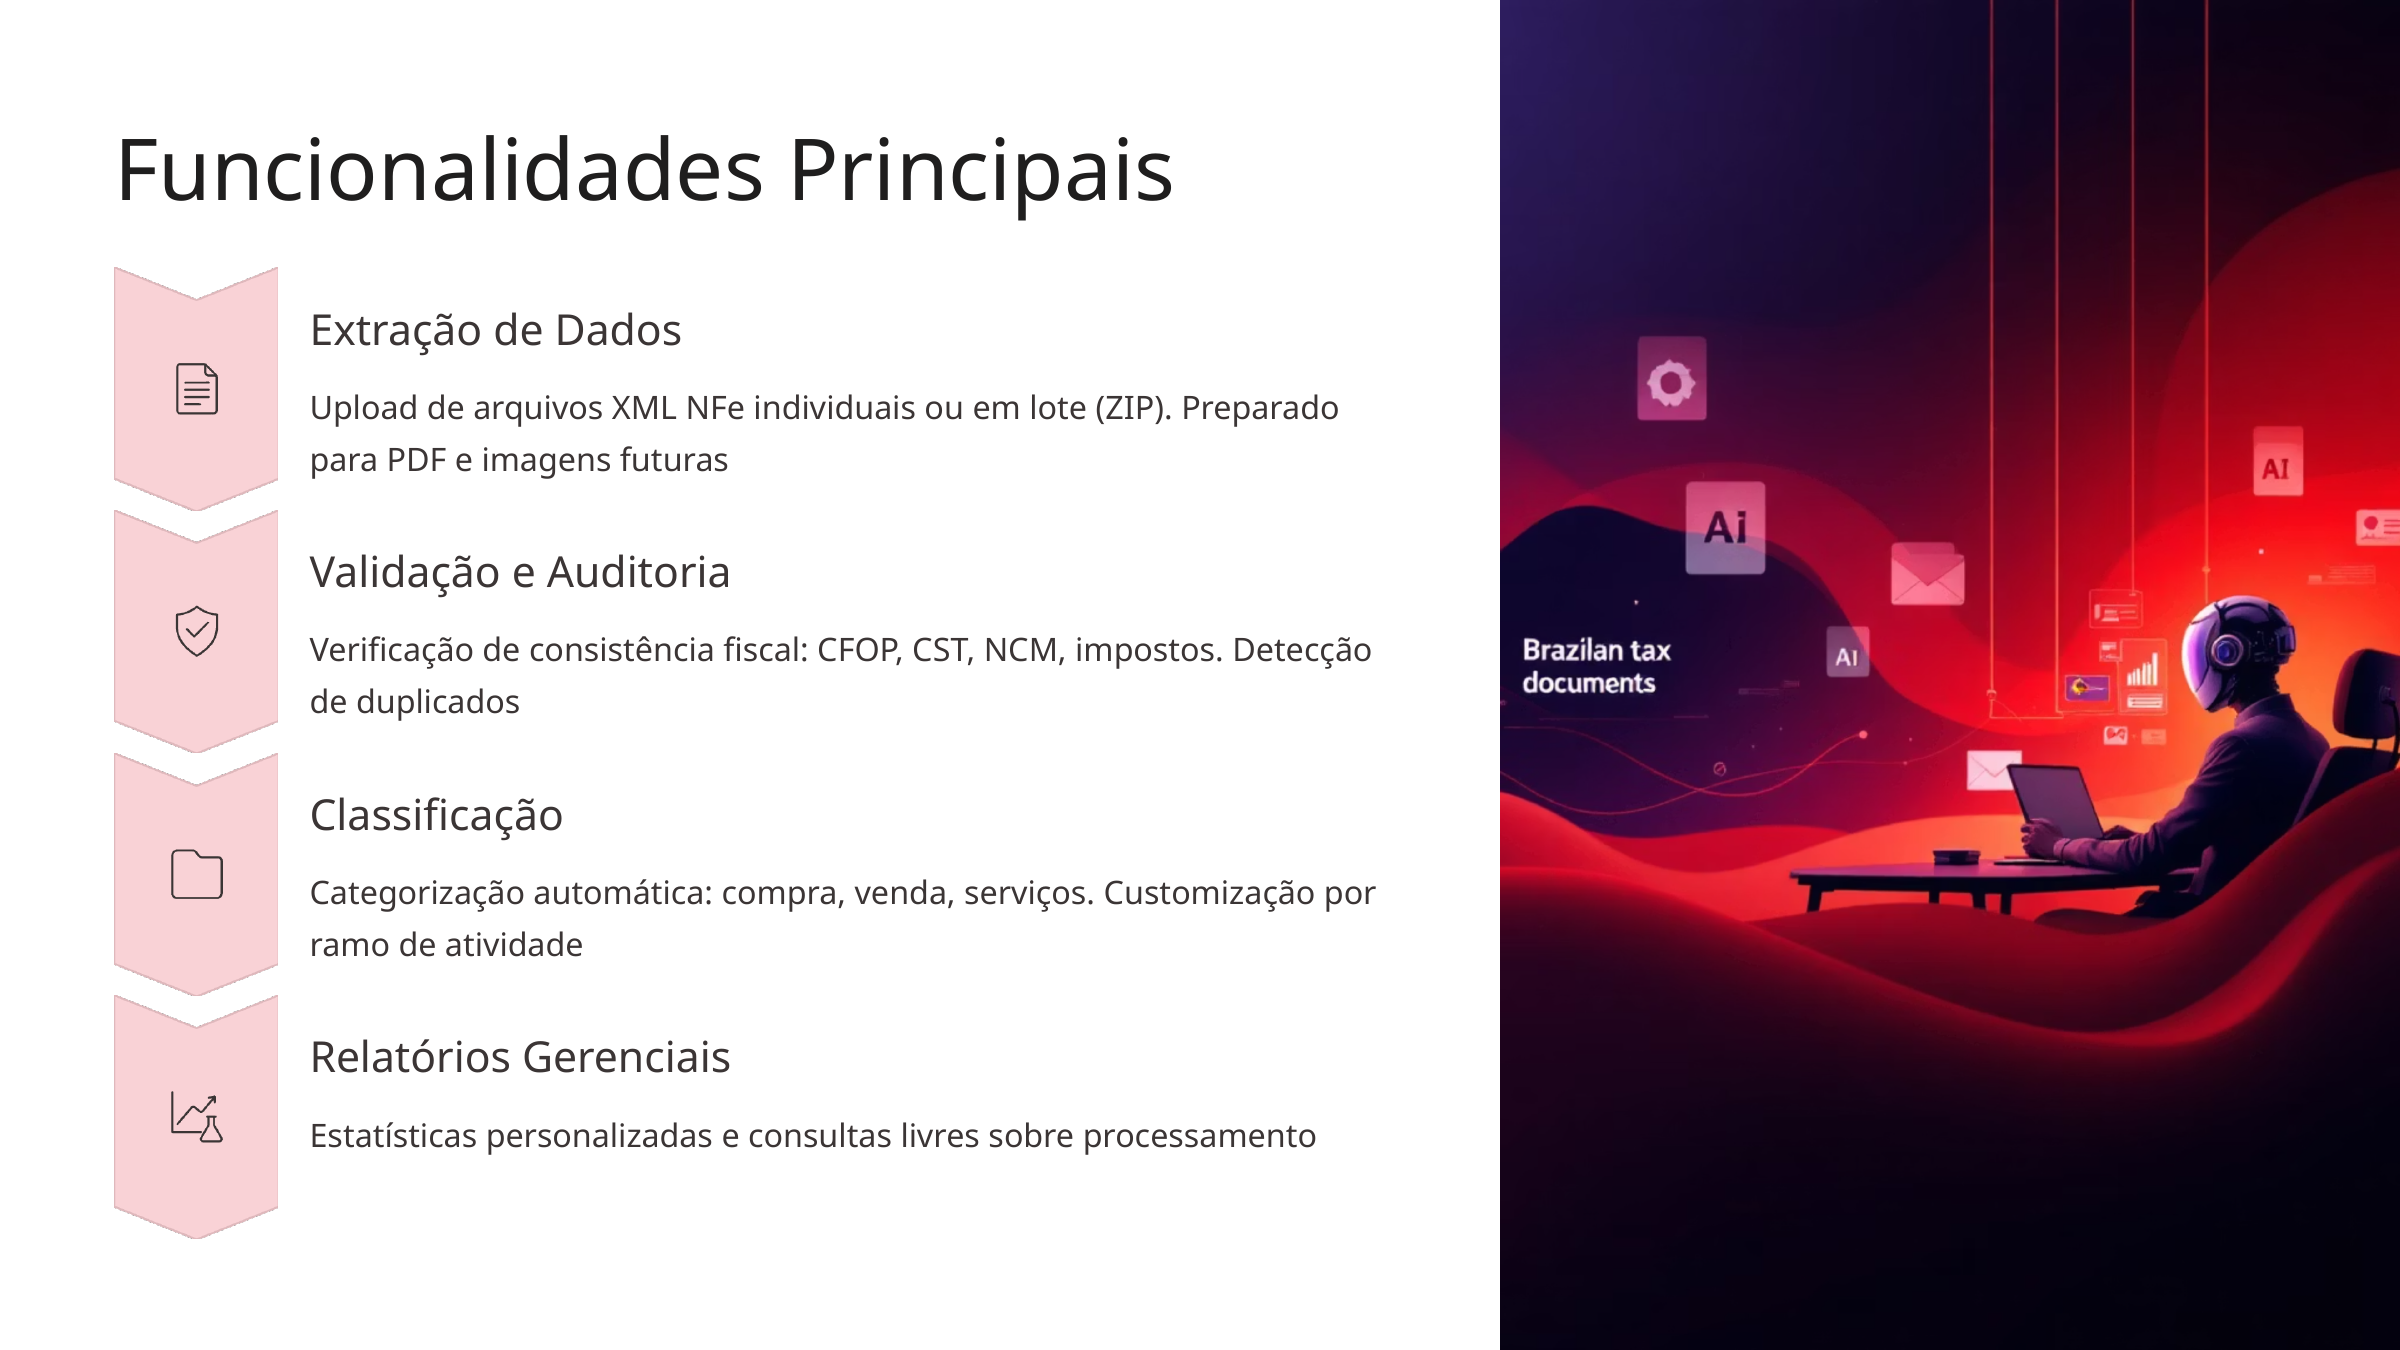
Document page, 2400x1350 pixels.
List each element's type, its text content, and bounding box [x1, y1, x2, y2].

text_box Verificação de consistência fiscal: CFOP, CST, NCM, impostos. Detecção de duplicados [309, 616, 1386, 721]
text_box Upload de arquivos XML NFe individuais ou em lote (ZIP). Preparado para PDF e imagens futuras [309, 373, 1386, 478]
text_box Relatórios Gerenciais [309, 1028, 784, 1082]
text_box Extração de Dados [309, 300, 739, 354]
text_box Estatísticas personalizadas e consultas livres sobre processamento [309, 1101, 1386, 1206]
text_box Validação e Auditoria [309, 542, 782, 597]
text_box Classificação [309, 785, 739, 840]
text_box Categorização automática: compra, venda, serviços. Customização por ramo de atividade [309, 858, 1386, 964]
picture [1499, 0, 2400, 1350]
text_box Funcionalidades Principais [114, 111, 1302, 219]
picture [114, 267, 278, 1239]
